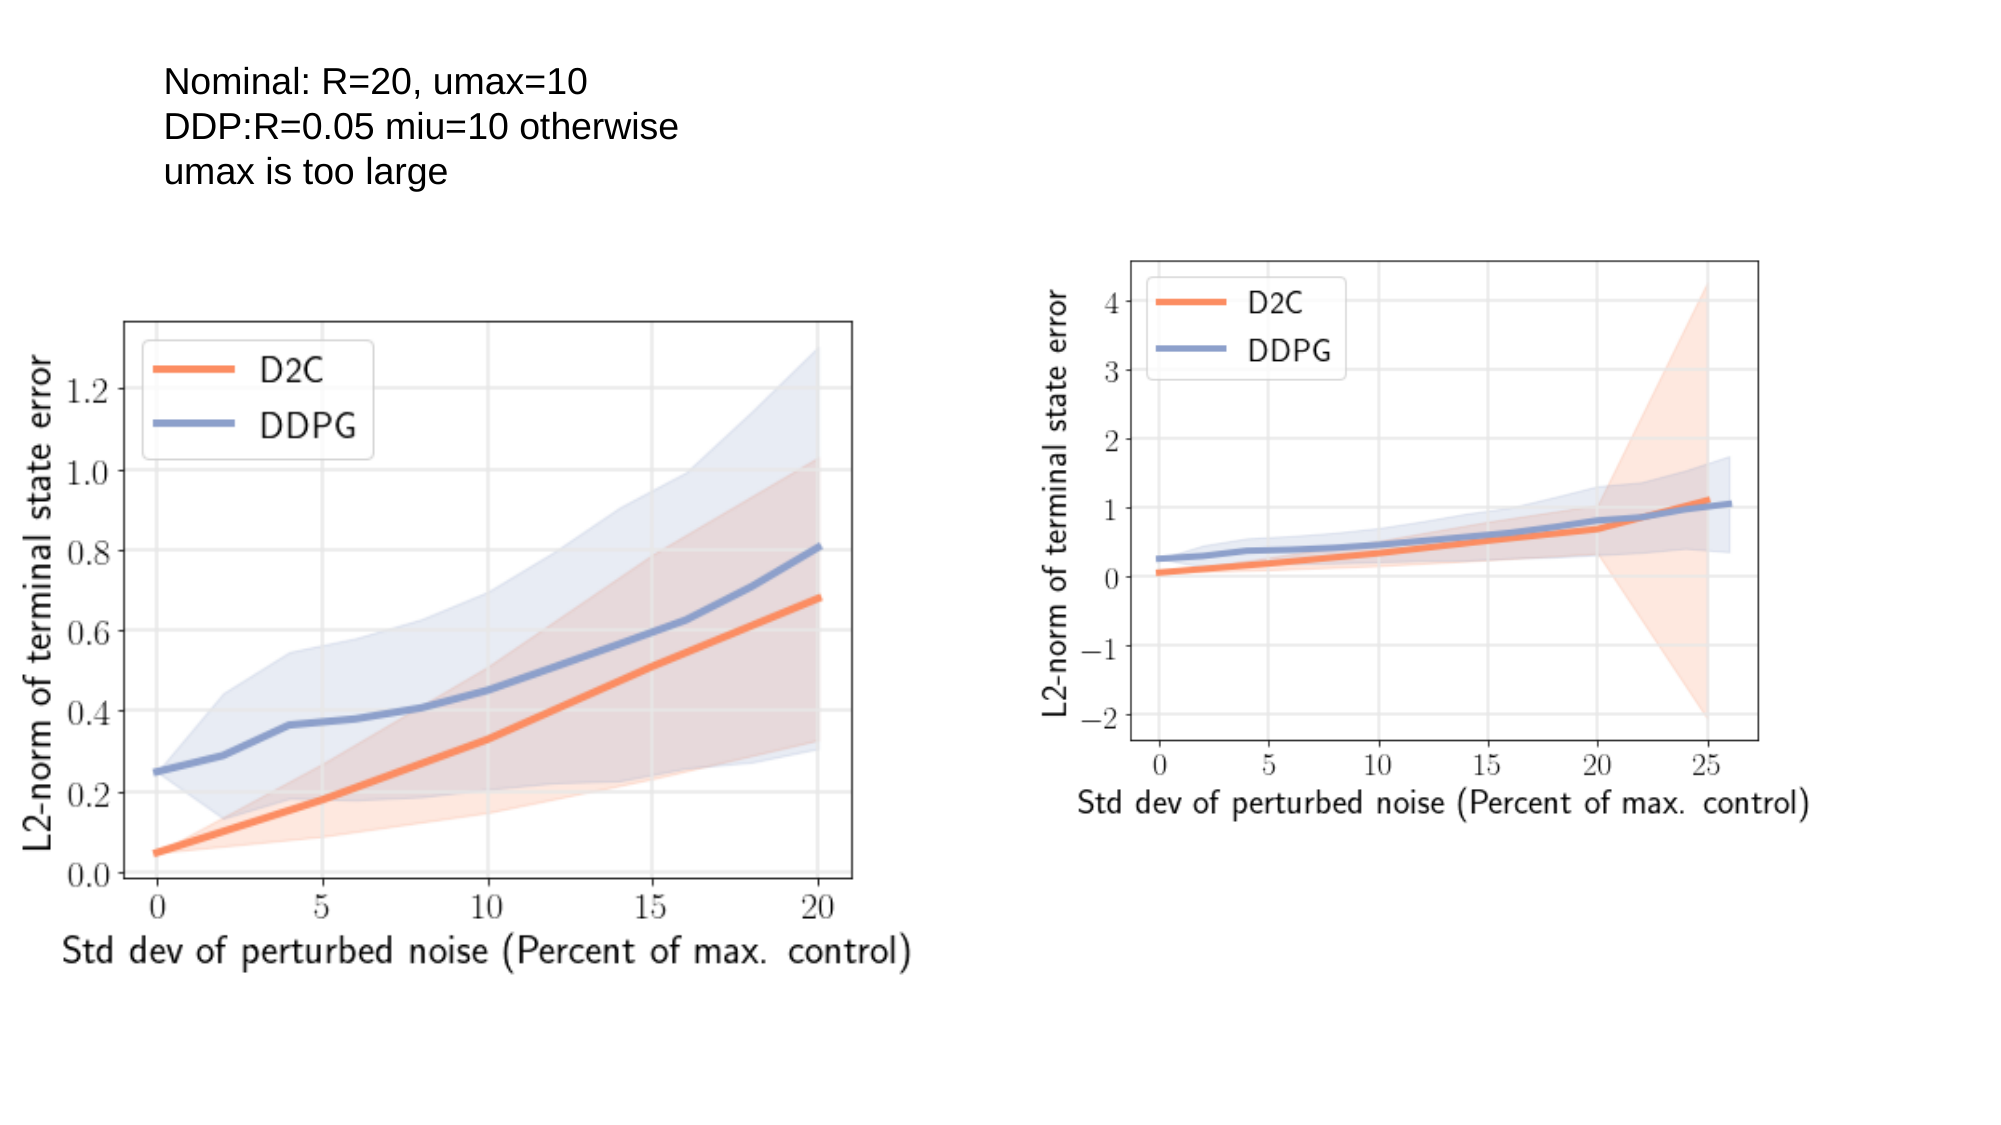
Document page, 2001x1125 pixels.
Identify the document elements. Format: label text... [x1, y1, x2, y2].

text_box Nominal: R=20, umax=10 DDP:R=0.05 miu=10 otherwise umax is too large [148, 49, 762, 200]
picture [10, 310, 926, 986]
picture [1031, 251, 1822, 834]
